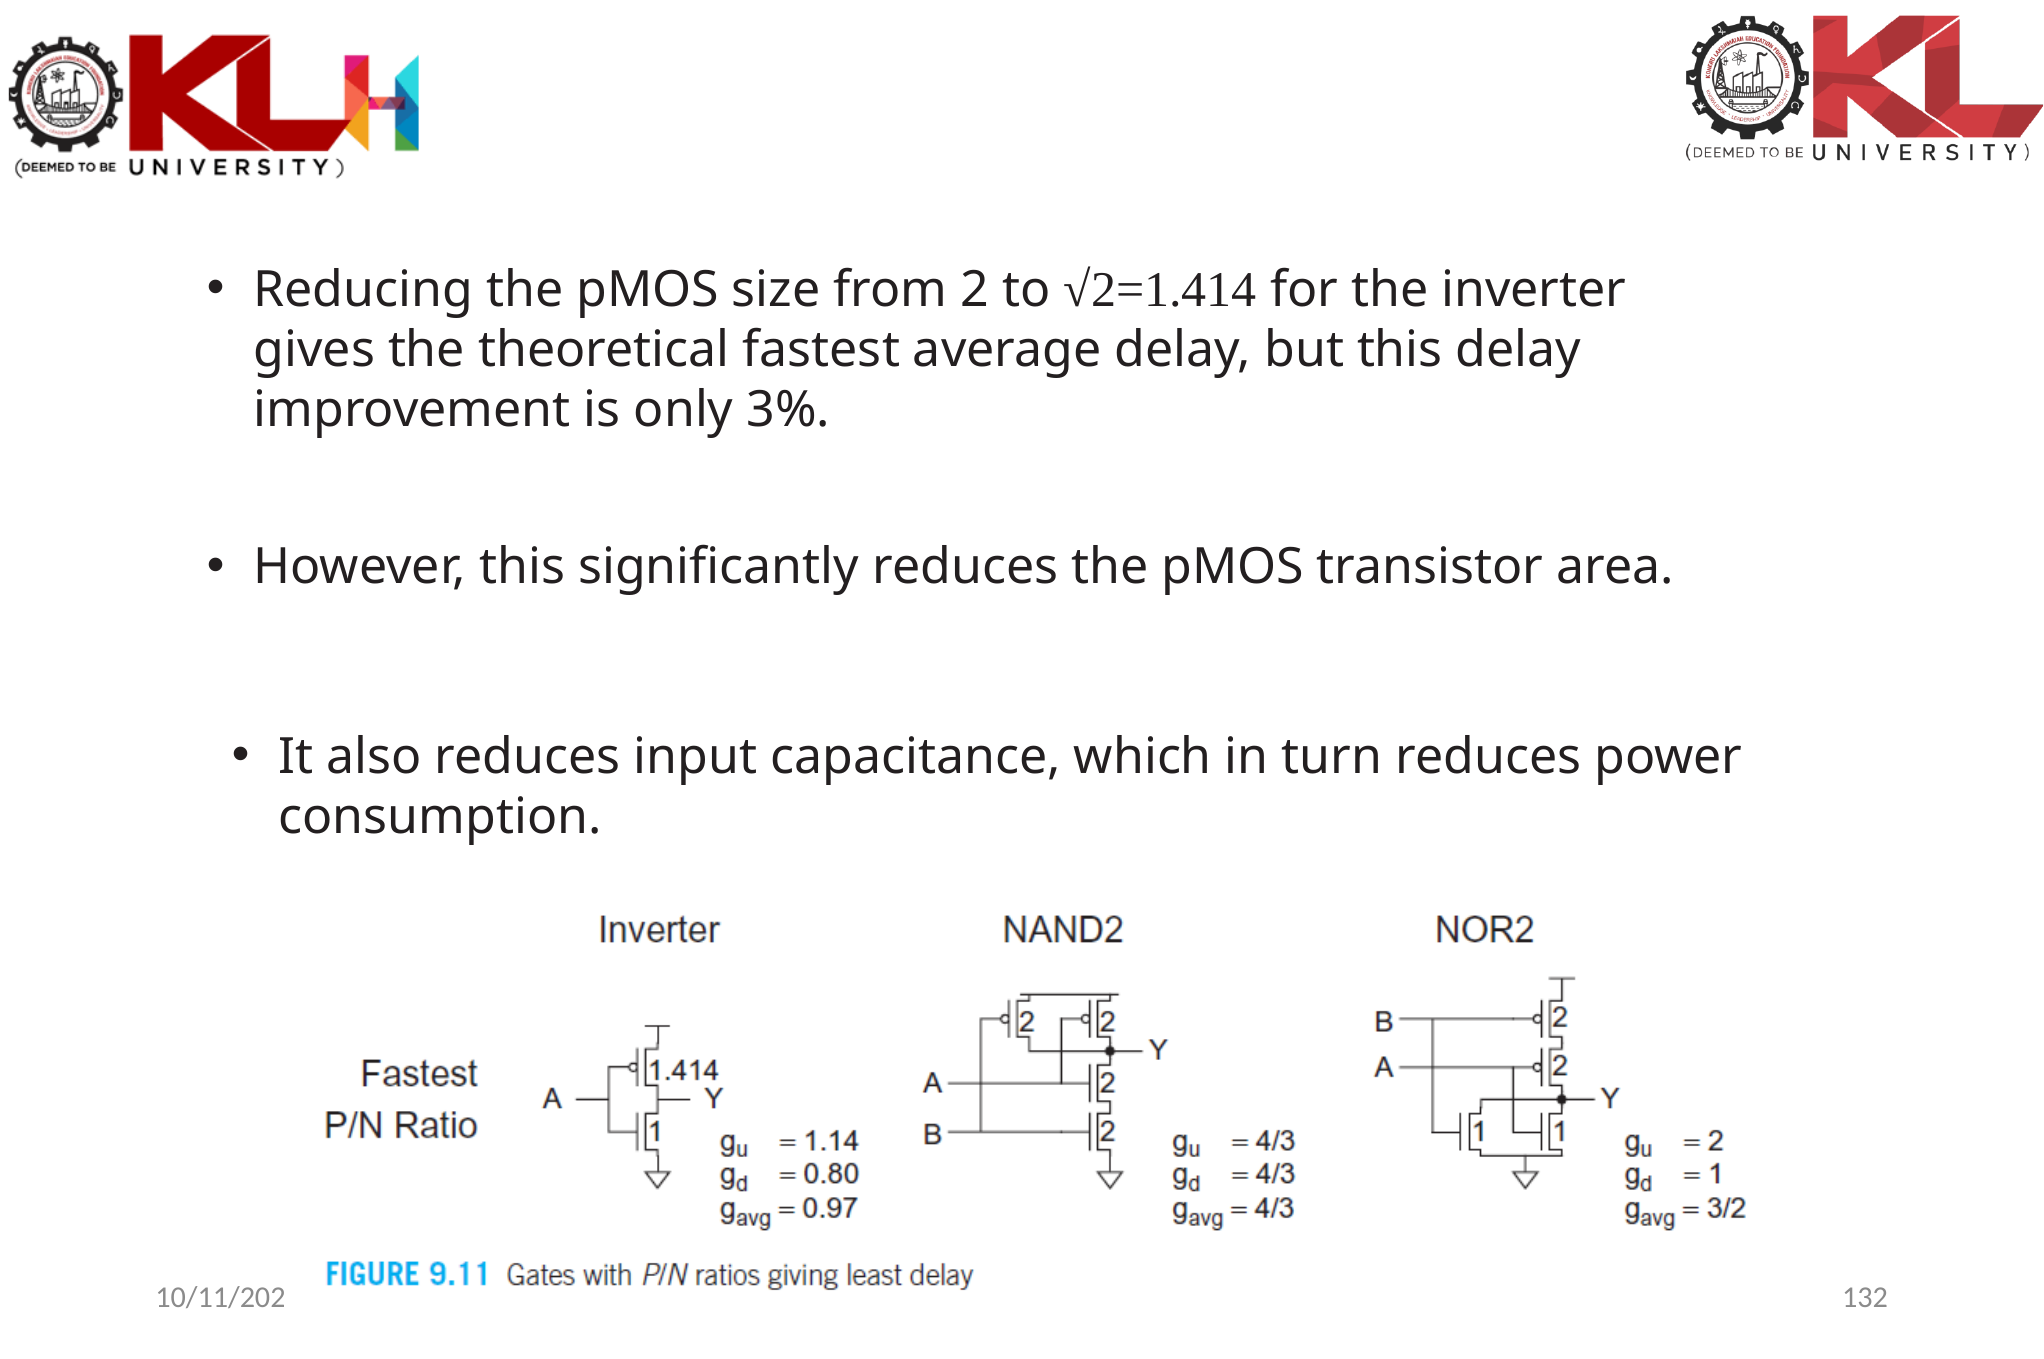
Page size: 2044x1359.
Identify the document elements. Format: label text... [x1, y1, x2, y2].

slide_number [140, 1258, 601, 1332]
picture [1686, 15, 2044, 161]
picture [0, 1, 433, 207]
text_box However, this significantly reduces the pMOS transistor area. [192, 526, 1763, 602]
slide_number 132 [1443, 1258, 1903, 1332]
picture [284, 894, 1813, 1312]
text_box Reducing the pMOS size from 2 to √2=1.414 for the inverter gives the theoretical fastest average delay, but this delay improvement is only 3%. [192, 249, 1725, 445]
text_box It also reduces input capacitance, which in turn reduces power consumption. [217, 716, 1813, 851]
